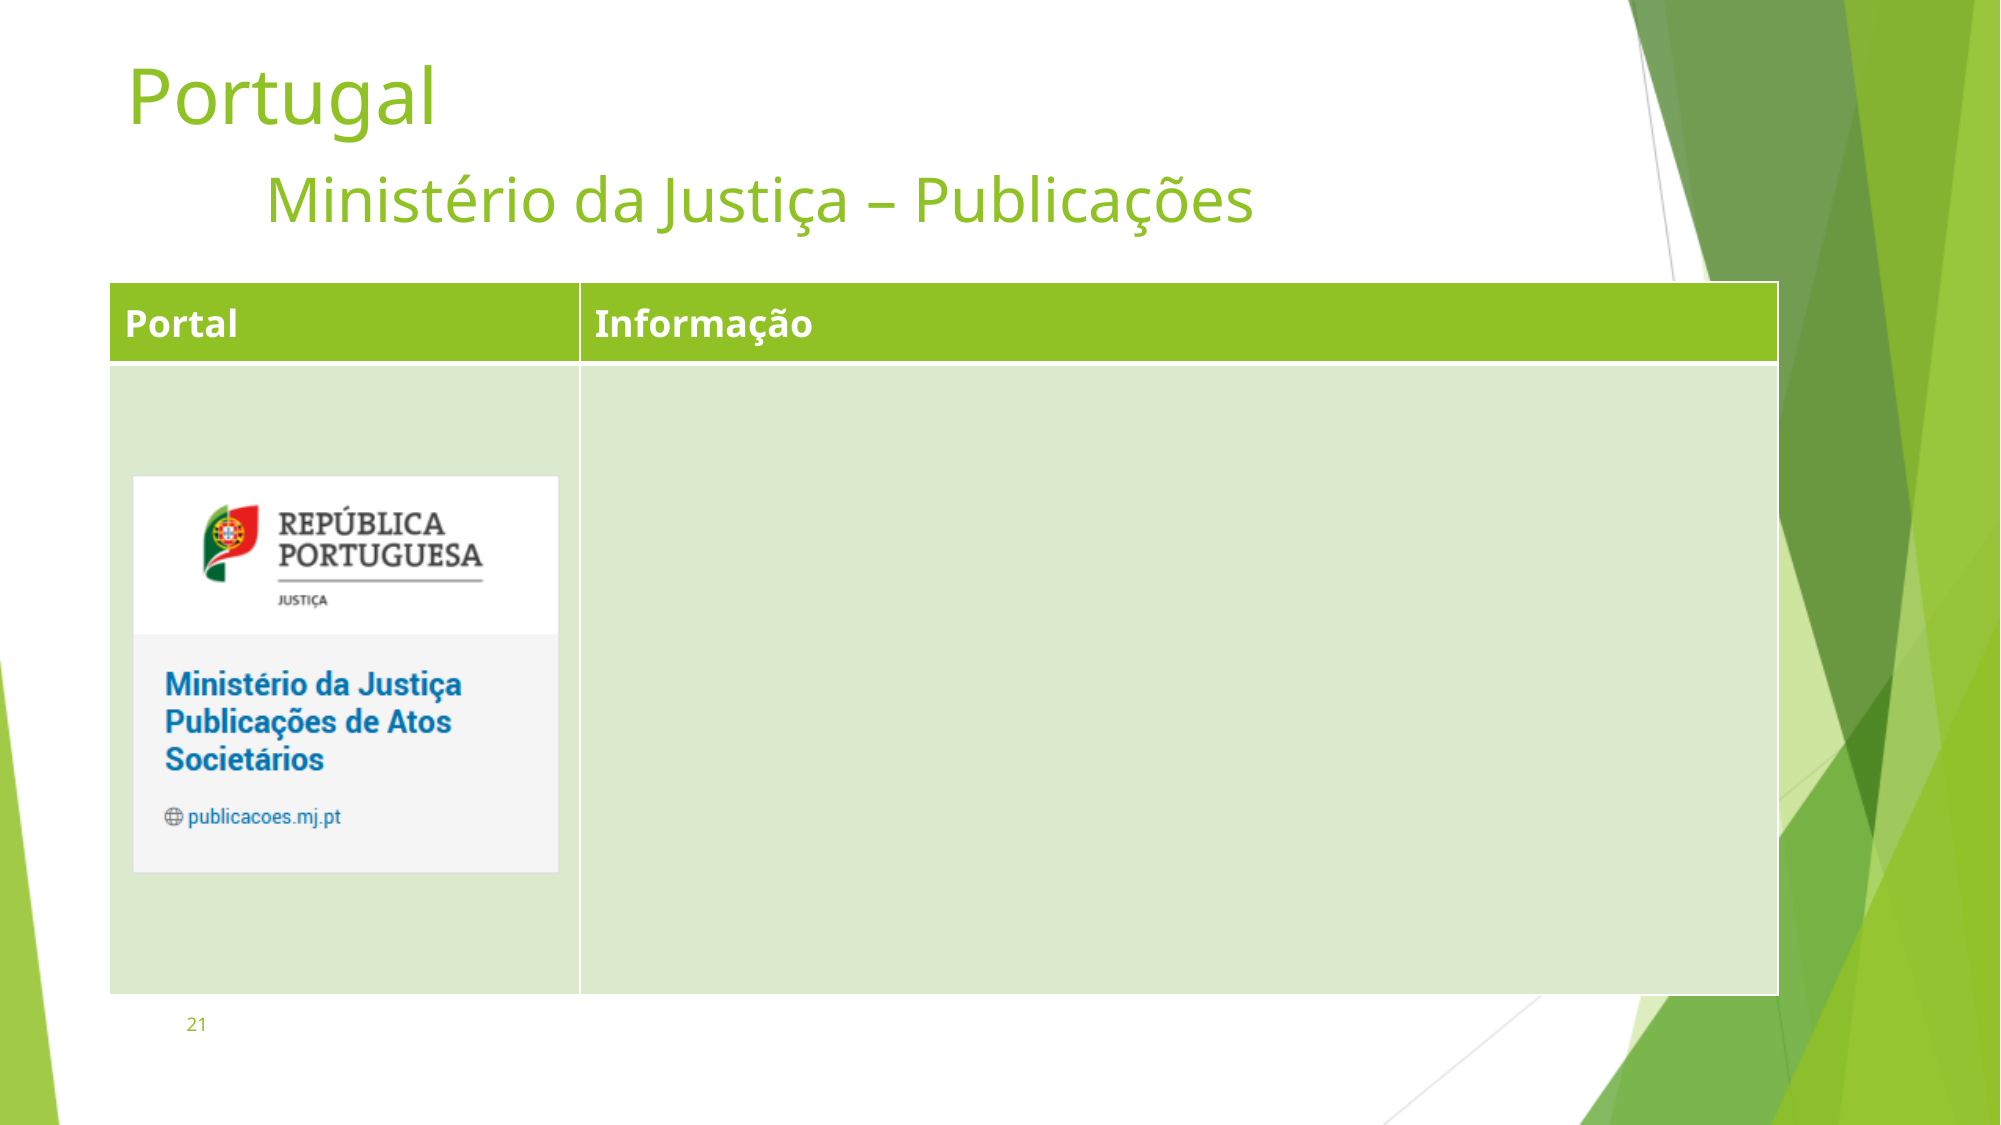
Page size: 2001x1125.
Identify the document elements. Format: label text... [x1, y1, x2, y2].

picture [1351, 0, 2000, 1125]
table_header Portal [110, 283, 579, 361]
table_cell [581, 366, 1777, 994]
table_cell [110, 366, 579, 994]
table_header Informação [581, 283, 1777, 361]
slide_number 21 [111, 995, 224, 1055]
title Portugal Ministério da Justiça – Publicações [111, 34, 1779, 252]
picture [0, 0, 110, 1125]
picture [131, 474, 560, 875]
